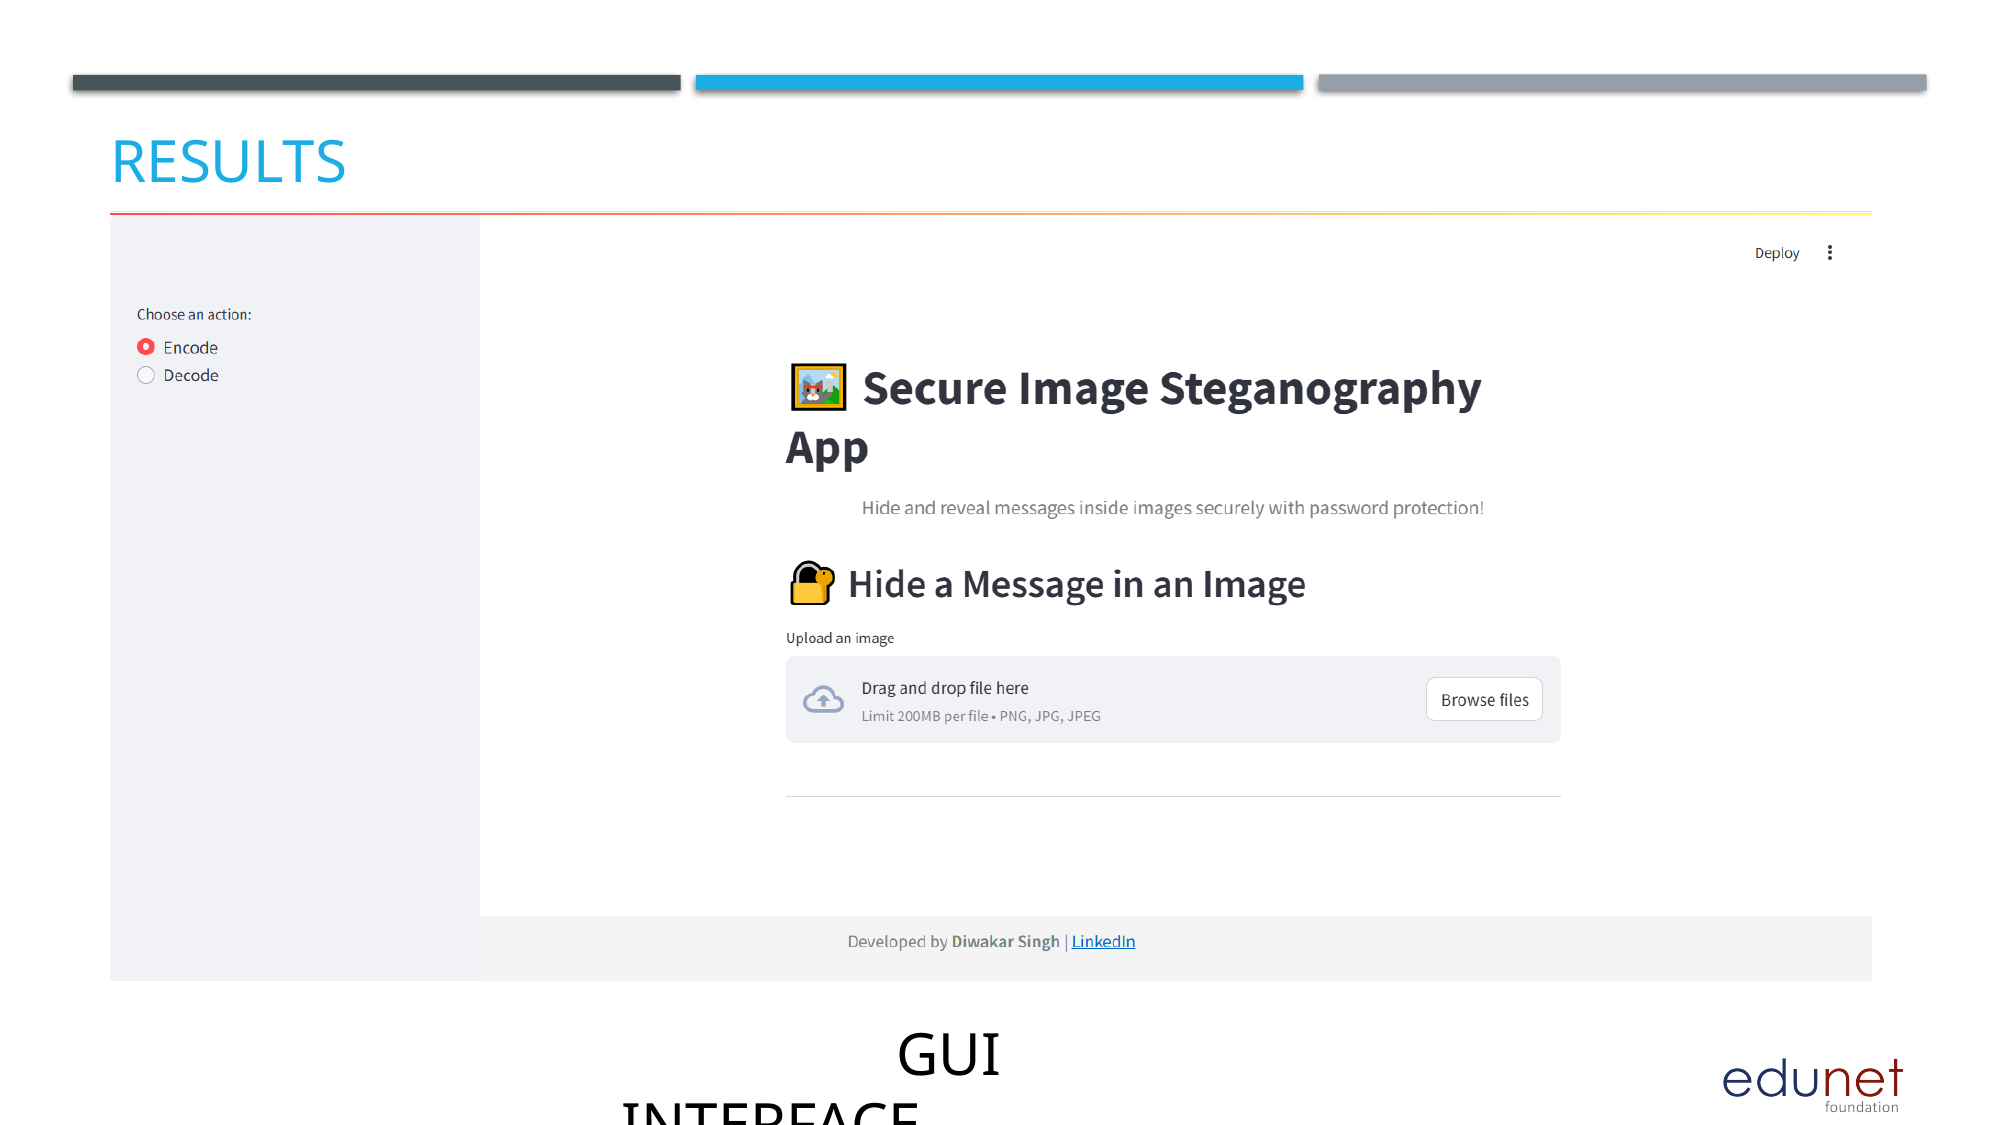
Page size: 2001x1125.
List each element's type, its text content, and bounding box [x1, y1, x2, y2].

text_box GUI INTERFACE [607, 1009, 1314, 1125]
title Results [95, 115, 1905, 203]
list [109, 205, 1873, 981]
picture [1719, 1056, 1905, 1116]
